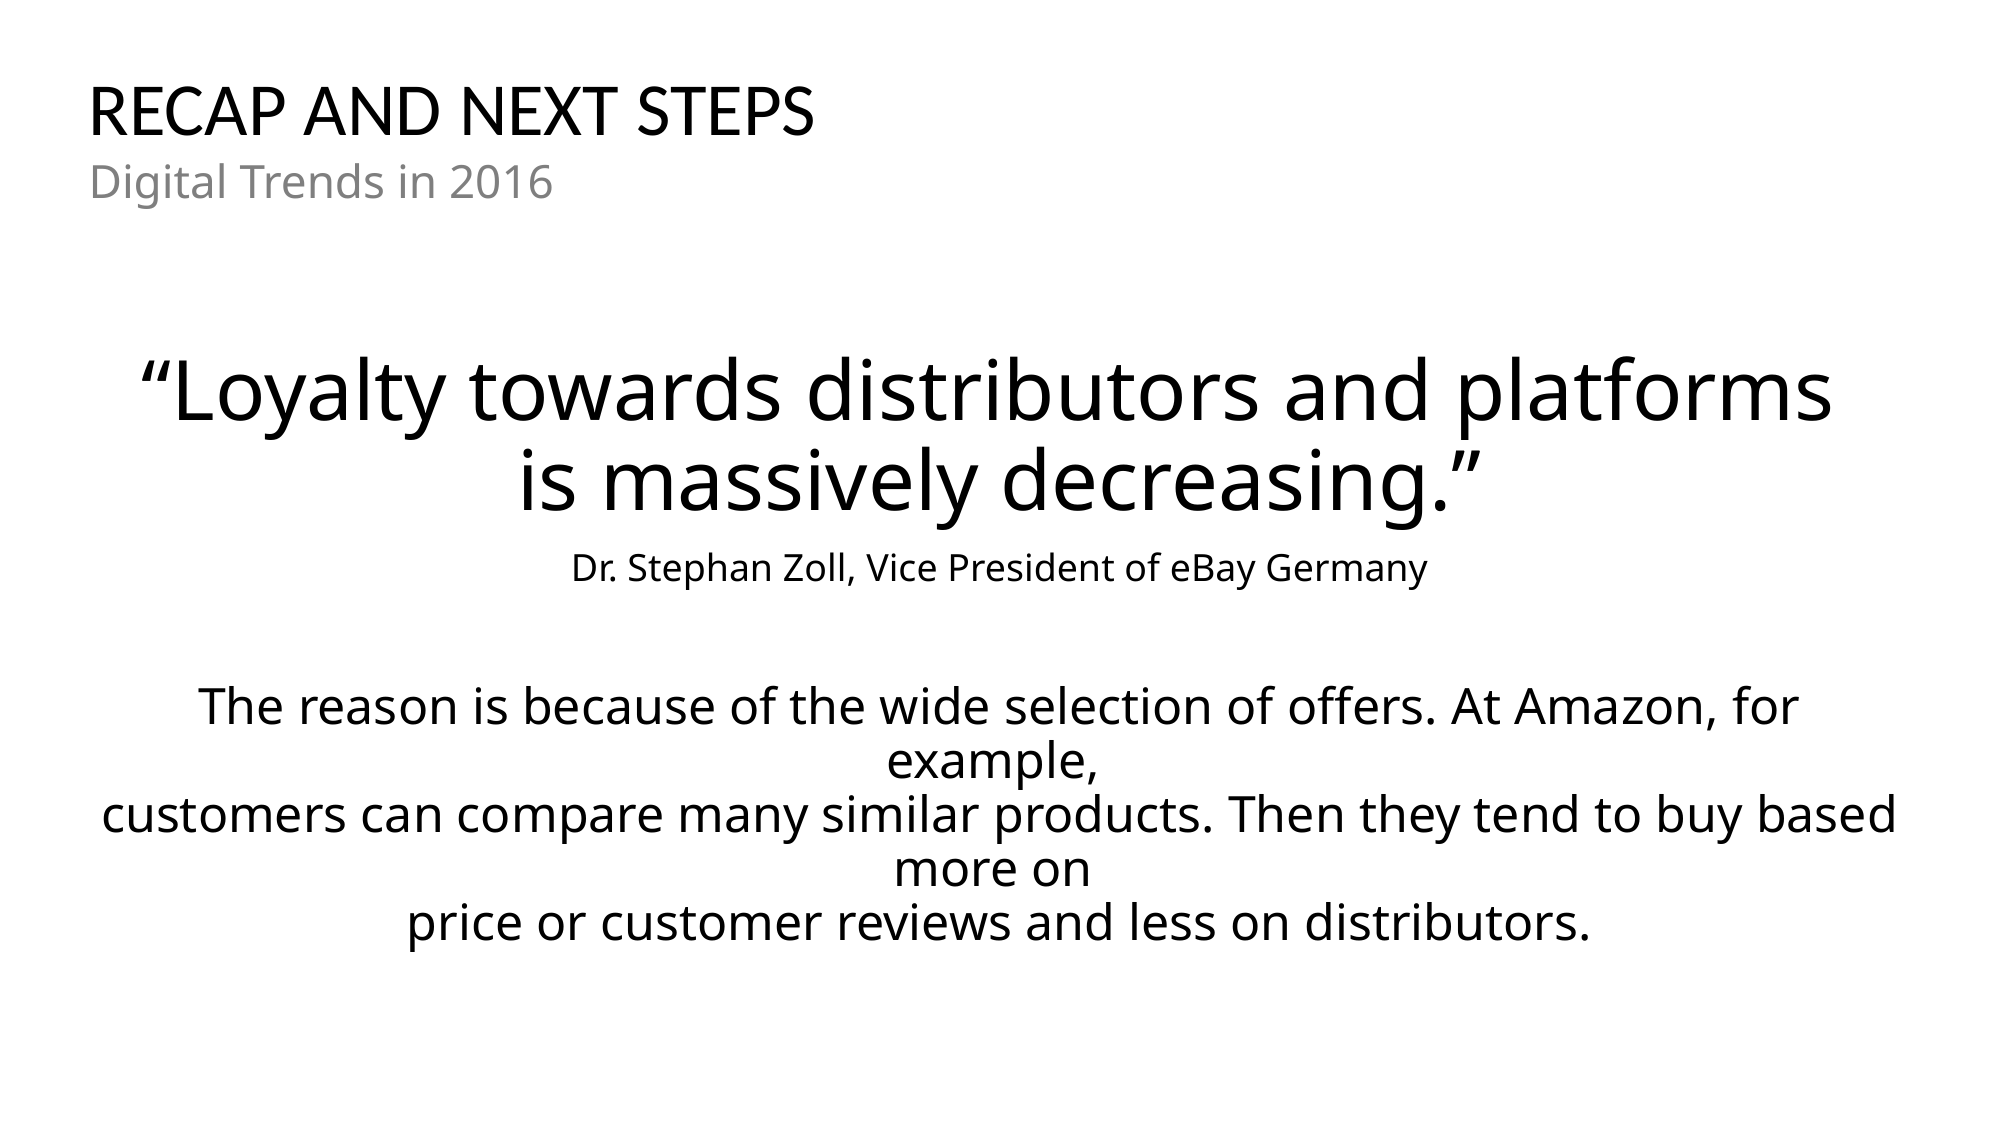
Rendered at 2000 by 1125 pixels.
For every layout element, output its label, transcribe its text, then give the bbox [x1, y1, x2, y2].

list “Loyalty towards distributors and platforms is massively decreasing.” Dr. Stephan Zoll, Vice President of eBay Germany The reason is because of the wide selection of offers. At Amazon, for example, customers can compare many similar products. Then they tend to buy based more on price or customer reviews and less on distributors. [88, 248, 1911, 951]
title RECAP AND NEXT STEPS [88, 70, 1911, 159]
list Digital Trends in 2016 [88, 159, 1911, 248]
